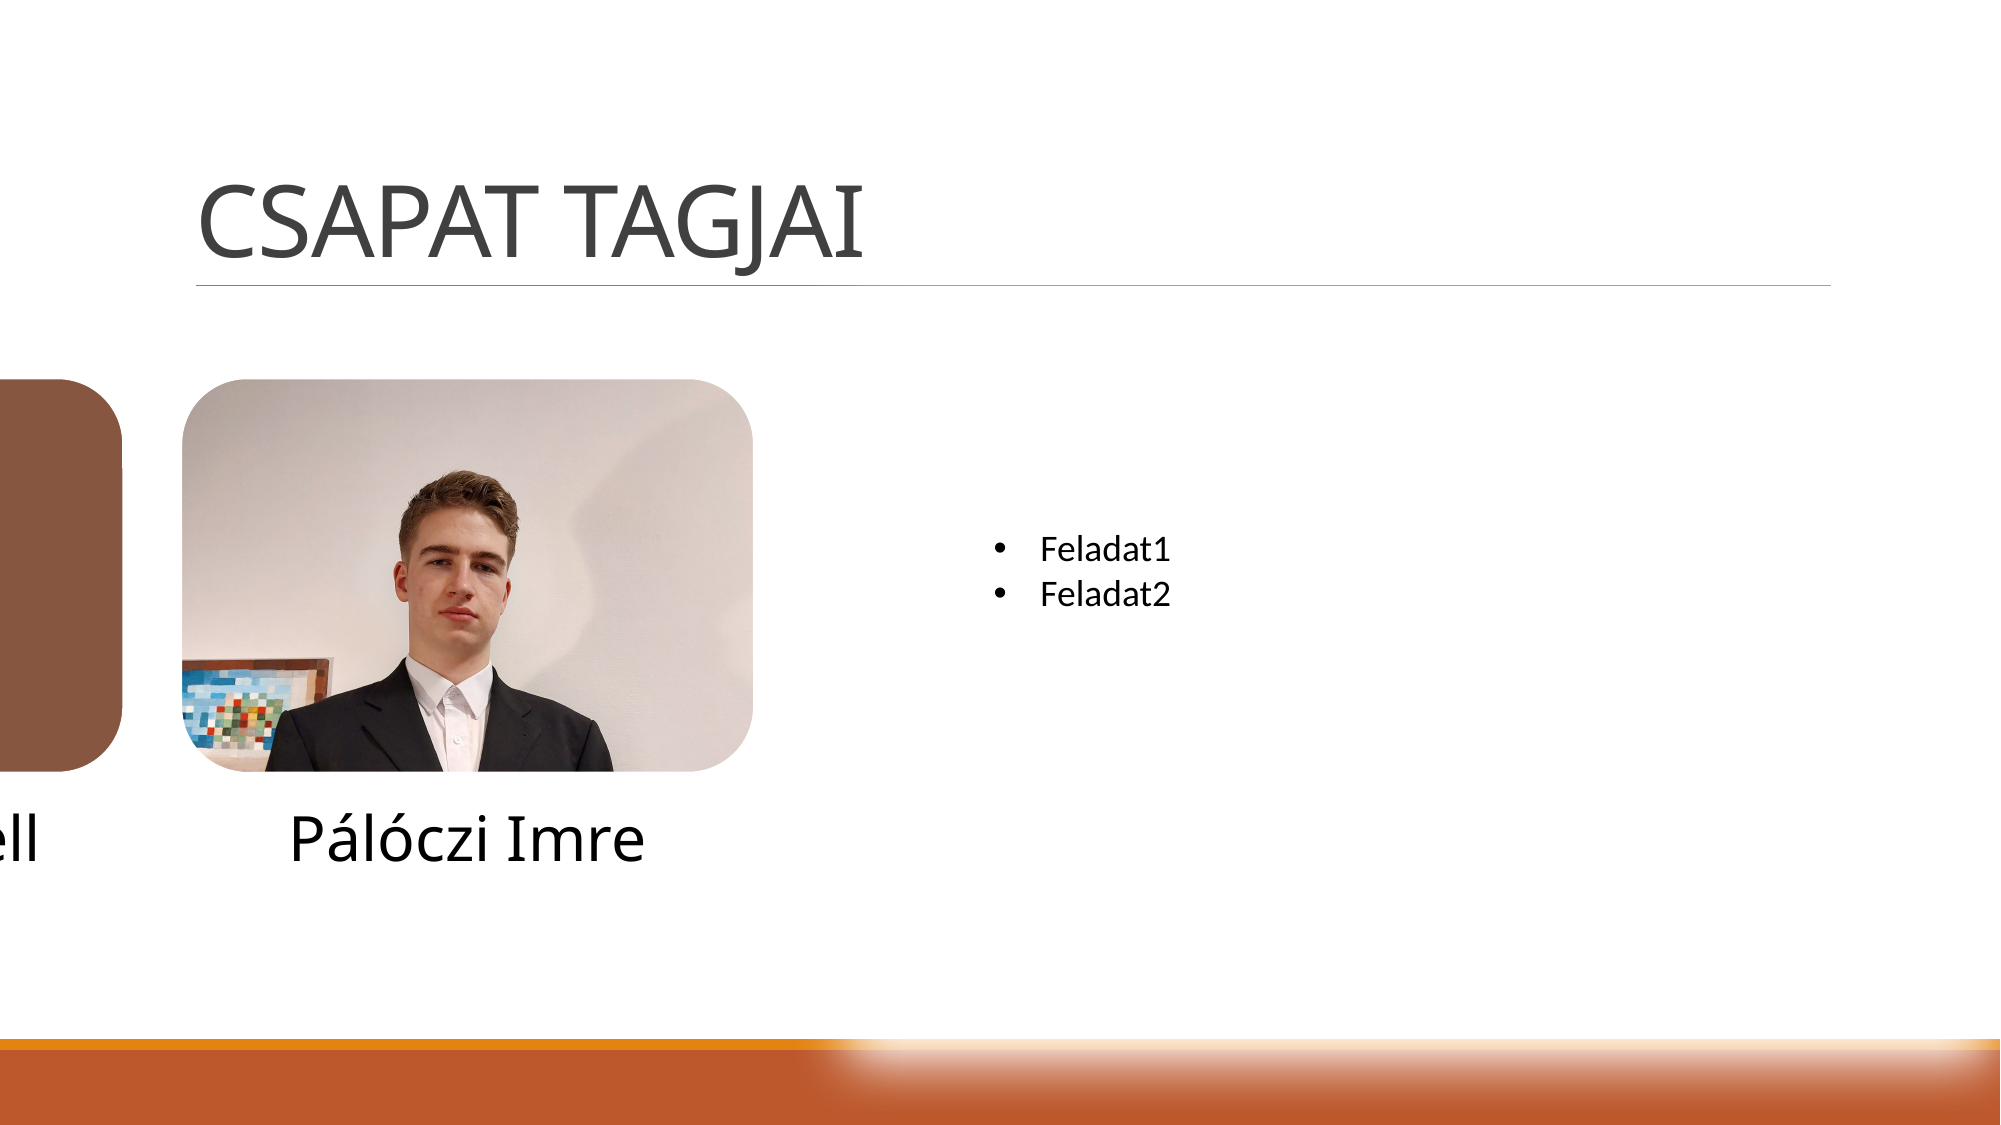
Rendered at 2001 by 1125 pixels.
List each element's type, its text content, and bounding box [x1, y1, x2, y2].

text_box Feladat1 Feladat2 [934, 303, 2000, 1013]
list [0, 351, 756, 1013]
title Csapat tagjai [180, 47, 1830, 285]
